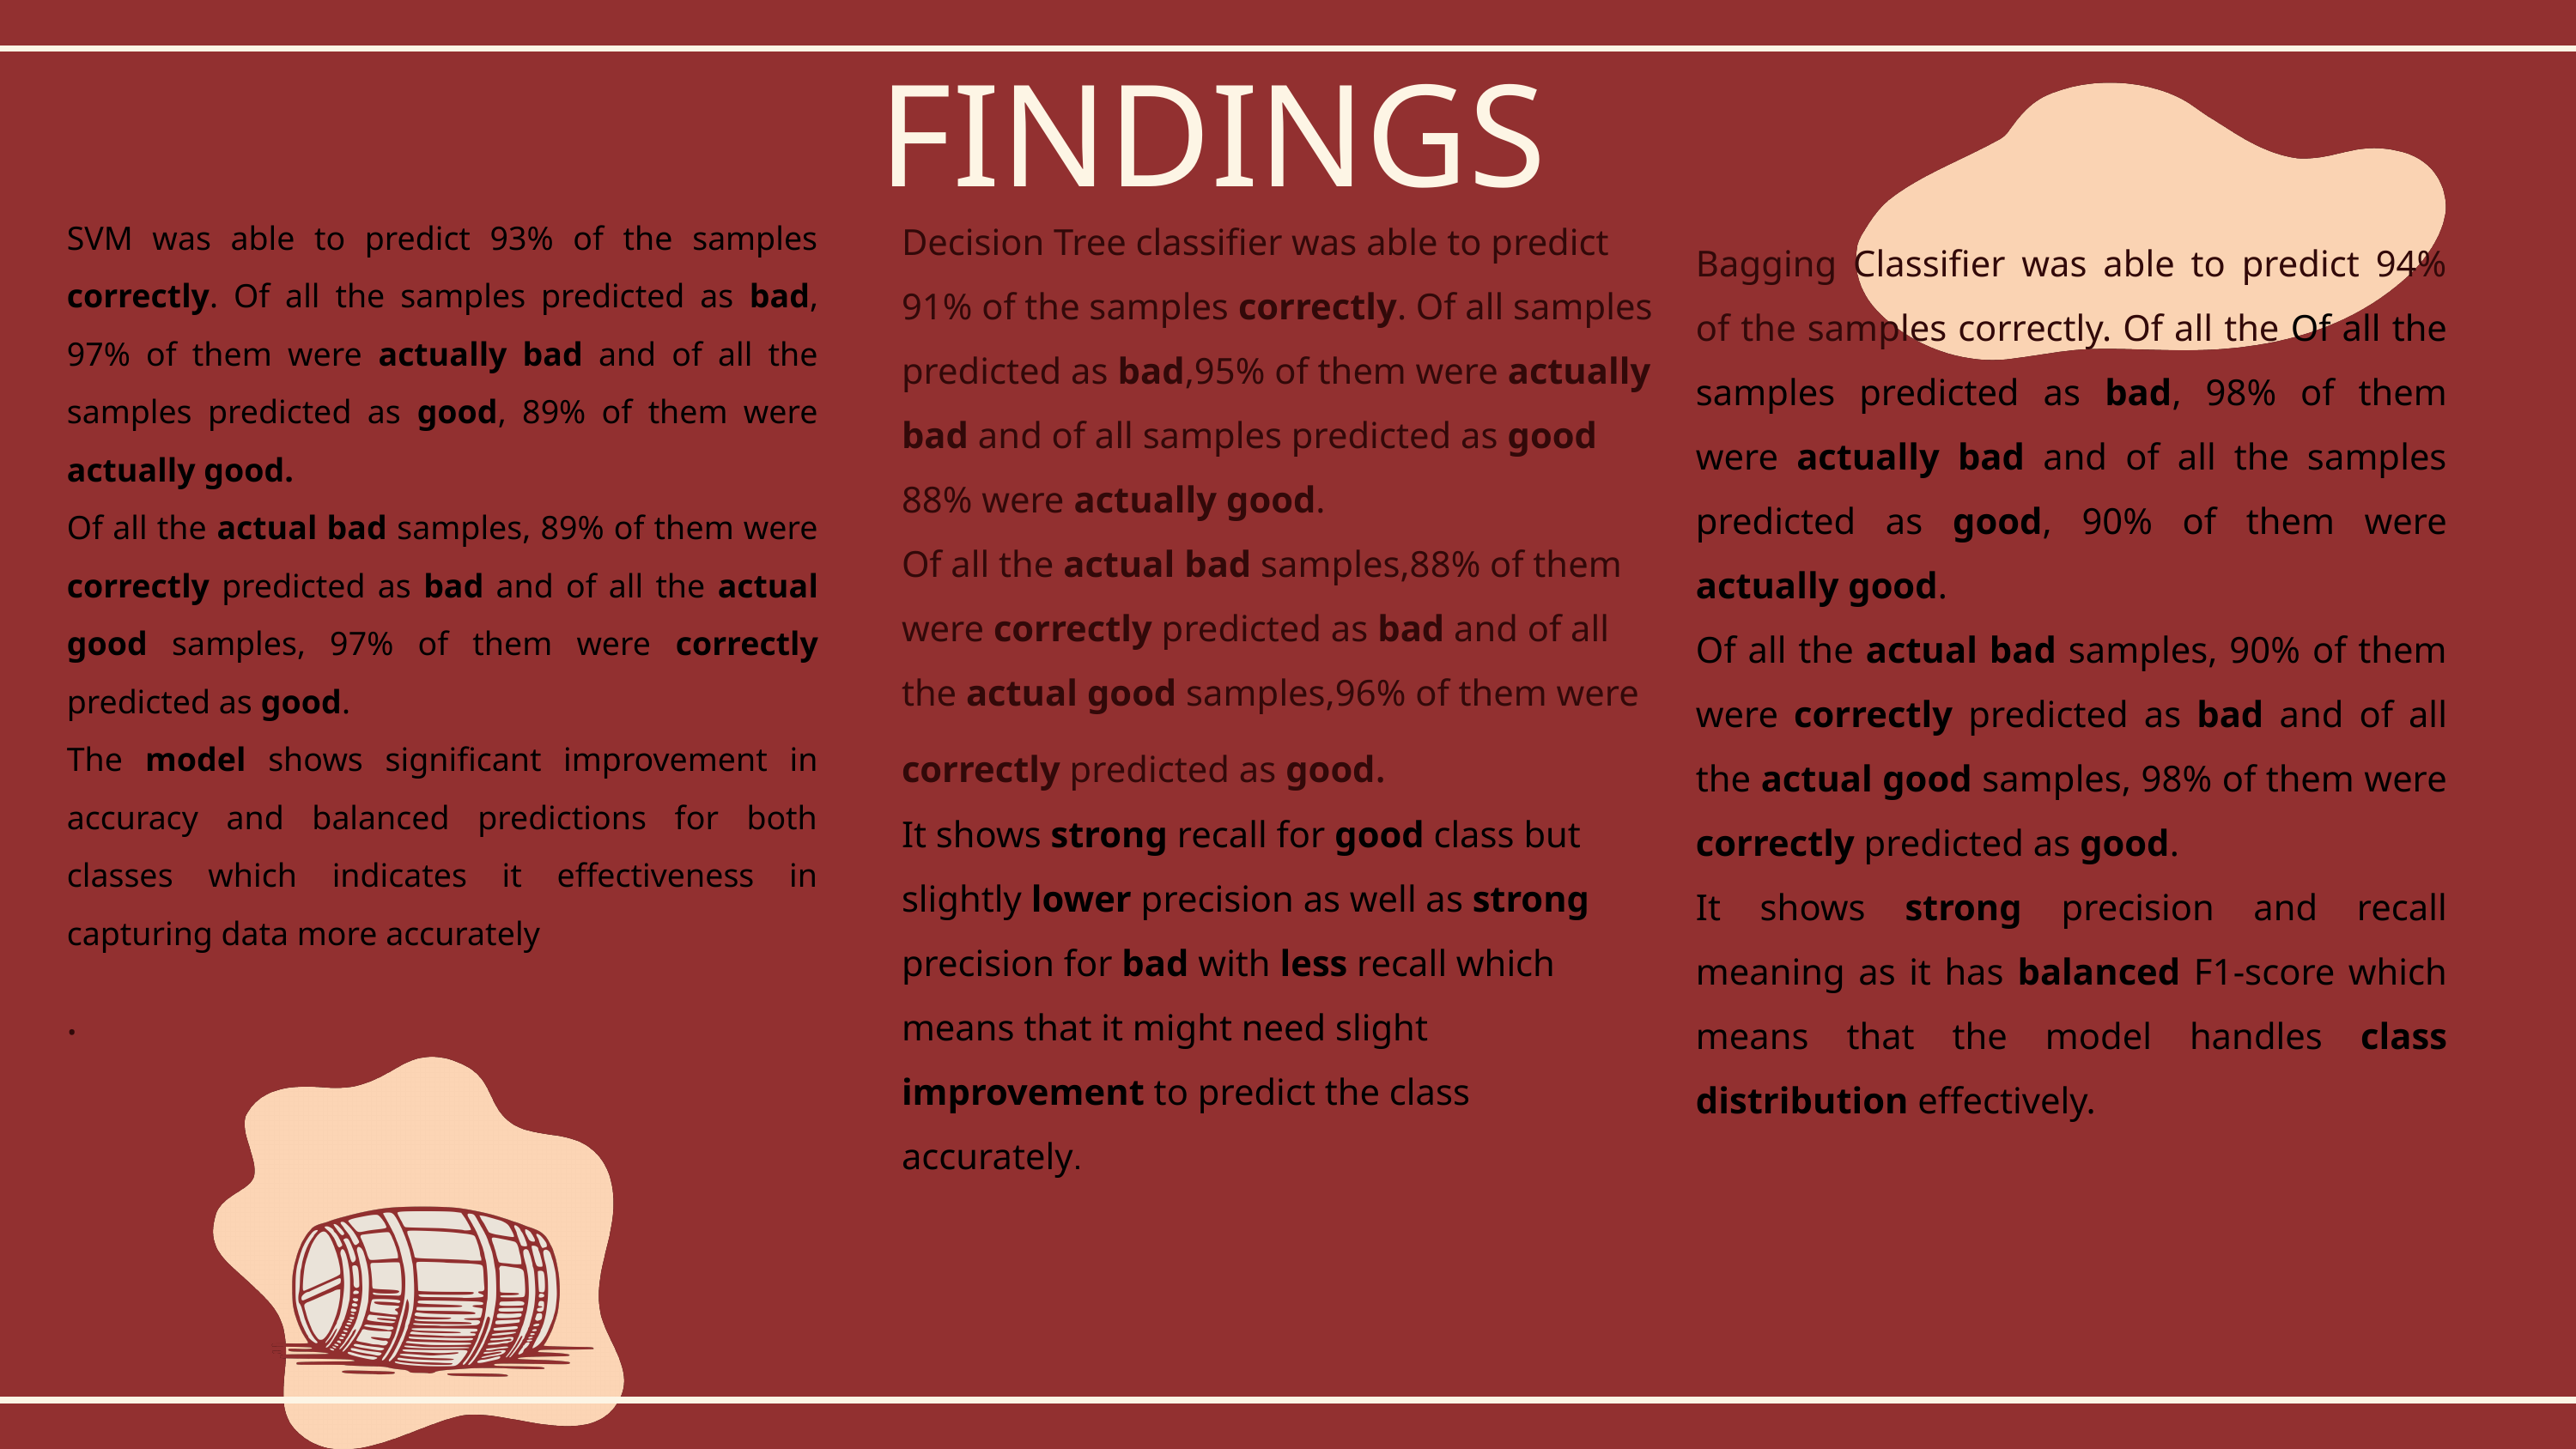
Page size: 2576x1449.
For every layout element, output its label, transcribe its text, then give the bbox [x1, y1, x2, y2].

text_box [271, 1206, 594, 1377]
text_box FINDINGS [680, 61, 1654, 215]
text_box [0, 1396, 2576, 1404]
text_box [0, 45, 2576, 52]
text_box [206, 1053, 635, 1394]
text_box SVM was able to predict 93% of the samples correctly. Of all the samples predicted as bad, 97% of them were actually bad and of all the samples predicted as good, 89% of them were actually good. Of all the actual bad samples, 89% of them were correctly predicted as bad and of all the actual good samples, 97% of them were correctly predicted as good. The model shows significant improvement in accuracy and balanced predictions for both classes which indicates it effectiveness in capturing data more accurately . [67, 198, 818, 1044]
text_box [289, 1149, 655, 1358]
text_box Bagging Classifier was able to predict 94% of the samples correctly. Of all the Of all the samples predicted as bad, 98% of them were actually bad and of all the samples predicted as good, 90% of them were actually good. Of all the actual bad samples, 90% of them were correctly predicted as bad and of all the actual good samples, 98% of them were correctly predicted as good. It shows strong precision and recall meaning as it has balanced F1-score which means that the model handles class distribution effectively. [1695, 220, 2447, 1213]
text_box [1853, 76, 2448, 364]
text_box Decision Tree classifier was able to predict 91% of the samples correctly. Of all samples predicted as bad,95% of them were actually bad and of all samples predicted as good 88% were actually good. Of all the actual bad samples,88% of them were correctly predicted as bad and of all the actual good samples,96% of them were correctly predicted as good. It shows strong recall for good class but slightly lower precision as well as strong precision for bad with less recall which means that it might need slight improvement to predict the class accurately. [902, 198, 1654, 1255]
text_box [206, 1413, 635, 1449]
